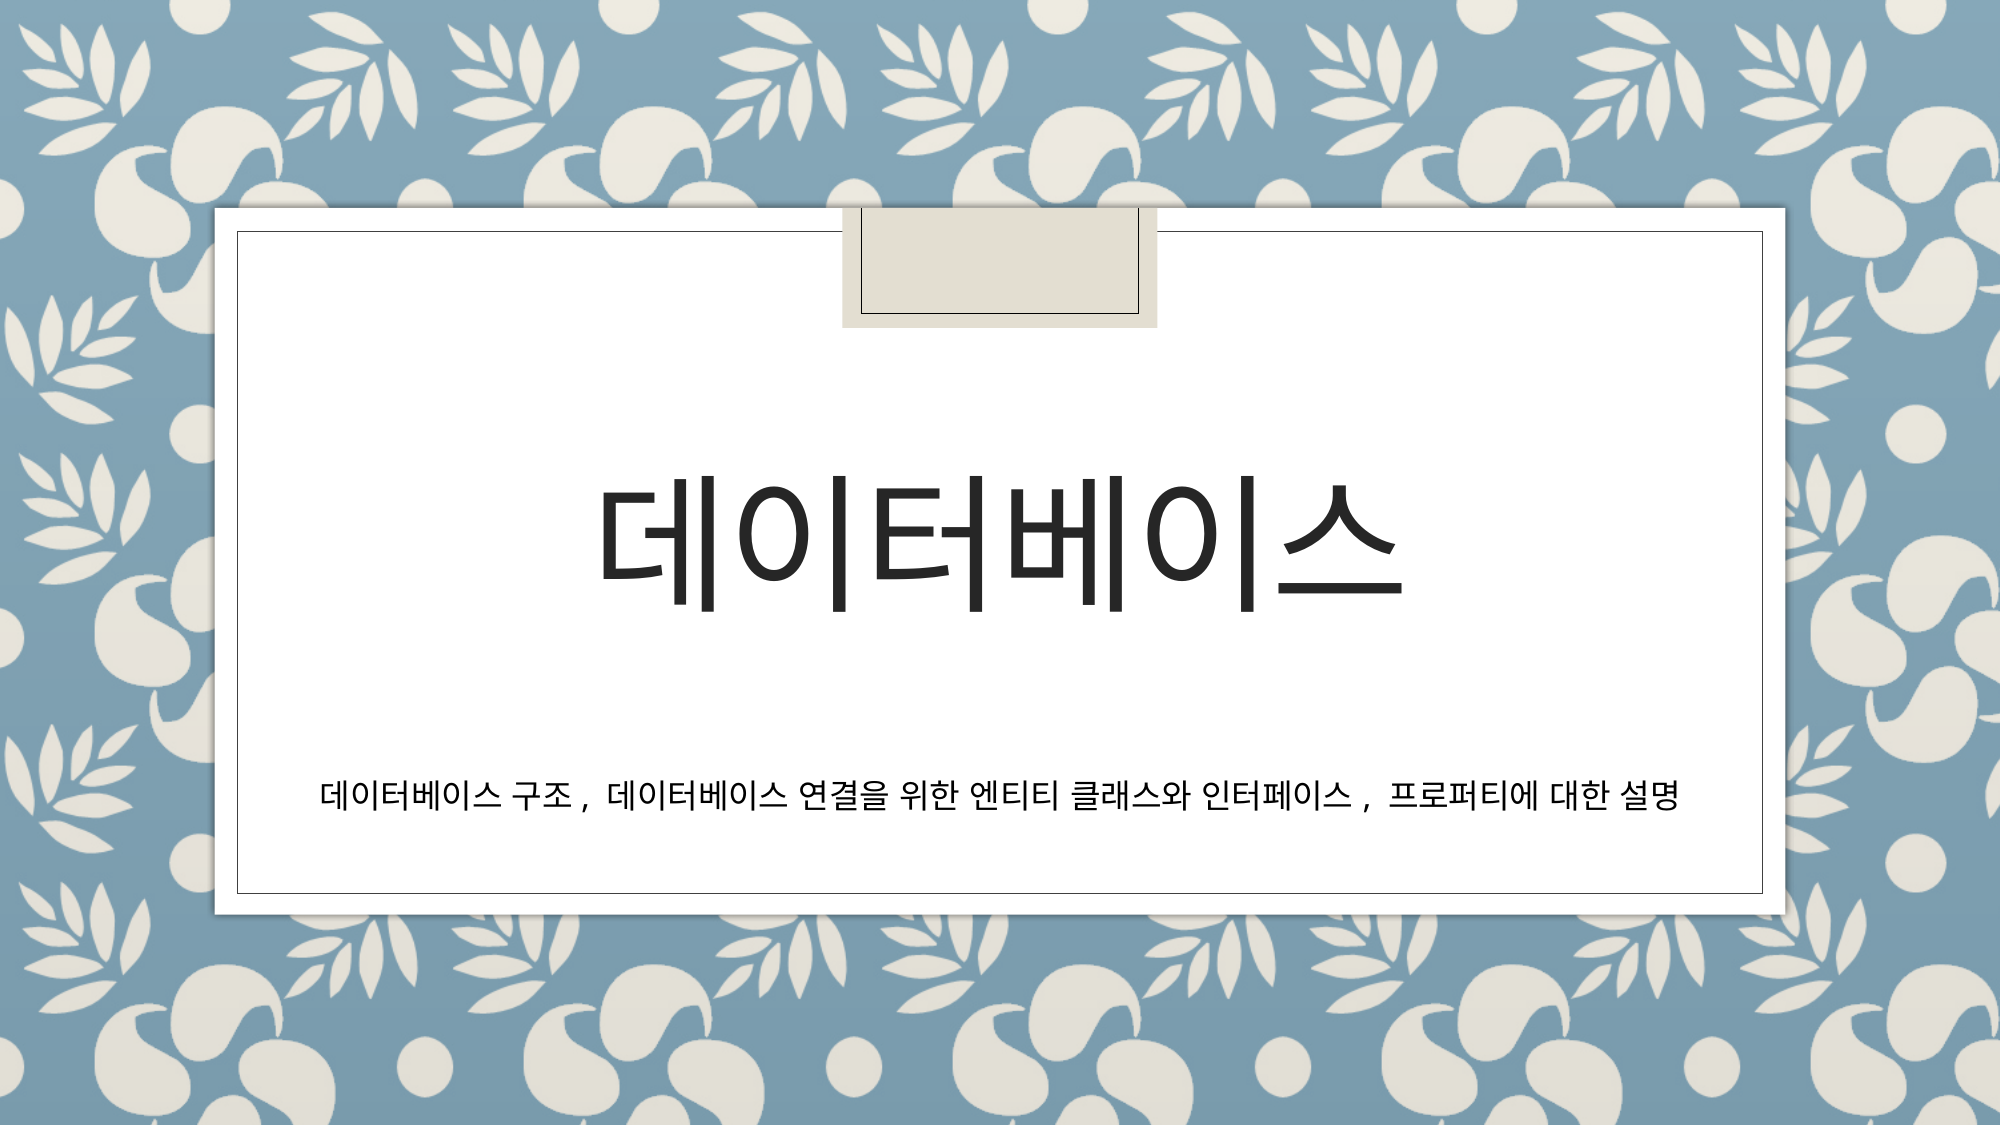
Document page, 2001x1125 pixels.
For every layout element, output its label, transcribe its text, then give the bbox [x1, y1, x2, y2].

title 데이터베이스 [256, 343, 1745, 768]
list 데이터베이스 구조, 데이터베이스 연결을 위한 엔티티 클래스와 인터페이스, 프로퍼티에 대한 설명 [256, 768, 1745, 844]
